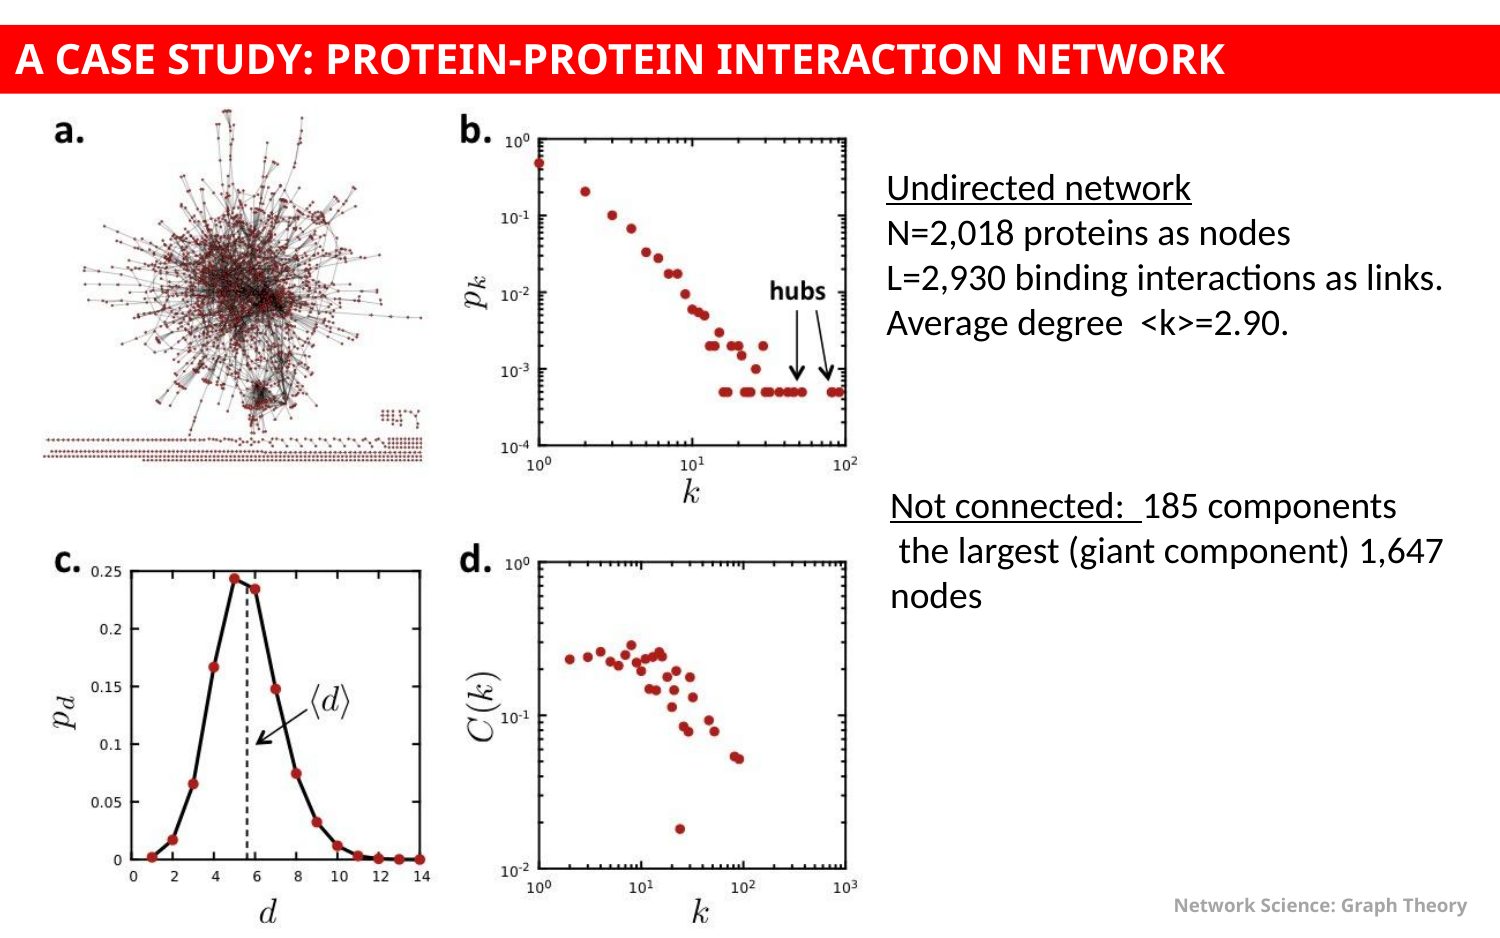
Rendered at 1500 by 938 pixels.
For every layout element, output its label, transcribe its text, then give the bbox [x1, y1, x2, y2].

text_box A CASE STUDY: PROTEIN-PROTEIN INTERACTION NETWORK [0, 24, 1500, 94]
text_box Undirected network N=2,018 proteins as nodes L=2,930 binding interactions as links. Average degree <k>=2.90. [877, 155, 1500, 398]
text_box Not connected: 185 components the largest (giant component) 1,647 nodes [877, 473, 1500, 626]
text_box Network Science: Graph Theory [1062, 885, 1488, 924]
picture [41, 107, 872, 938]
